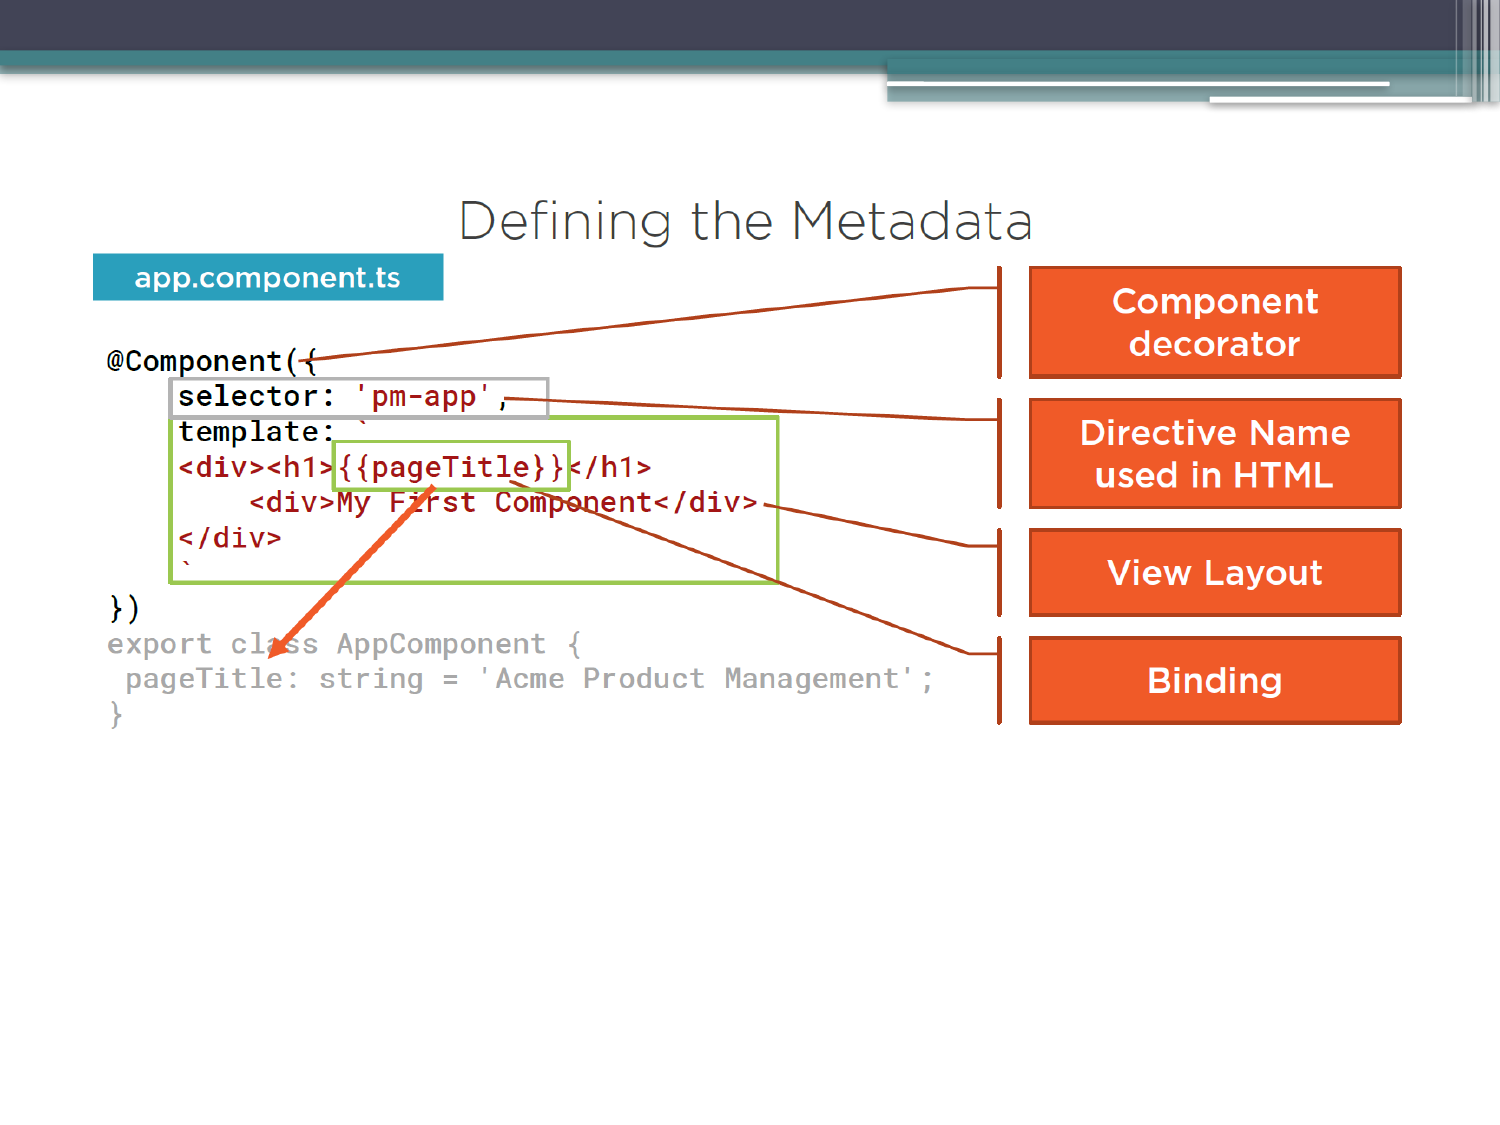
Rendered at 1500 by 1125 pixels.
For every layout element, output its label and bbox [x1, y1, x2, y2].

list [74, 174, 1426, 748]
